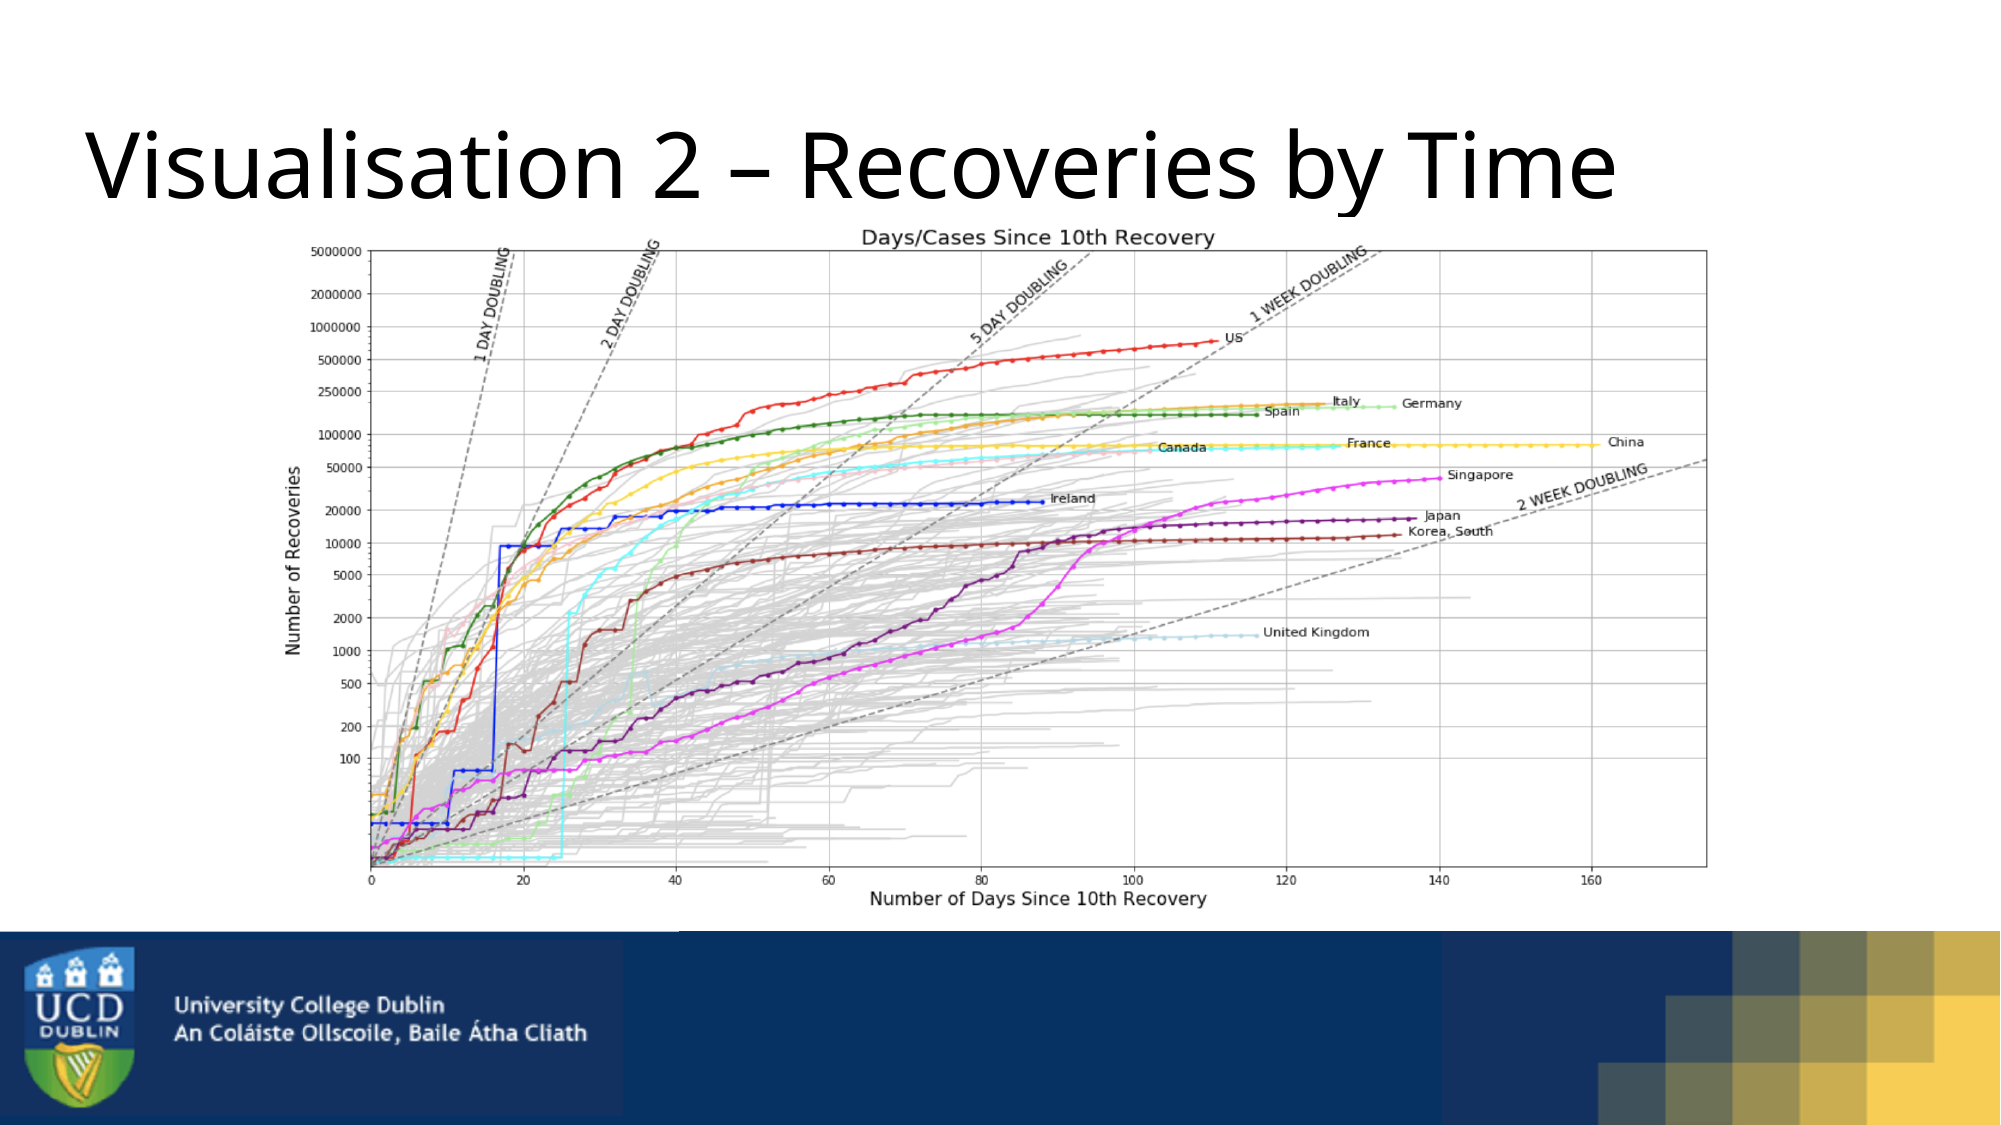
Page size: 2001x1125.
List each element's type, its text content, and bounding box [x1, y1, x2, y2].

picture [1442, 931, 2000, 1125]
picture [0, 940, 623, 1116]
title Visualisation 2 – Recoveries by Time [70, 59, 1931, 278]
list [249, 217, 1743, 919]
